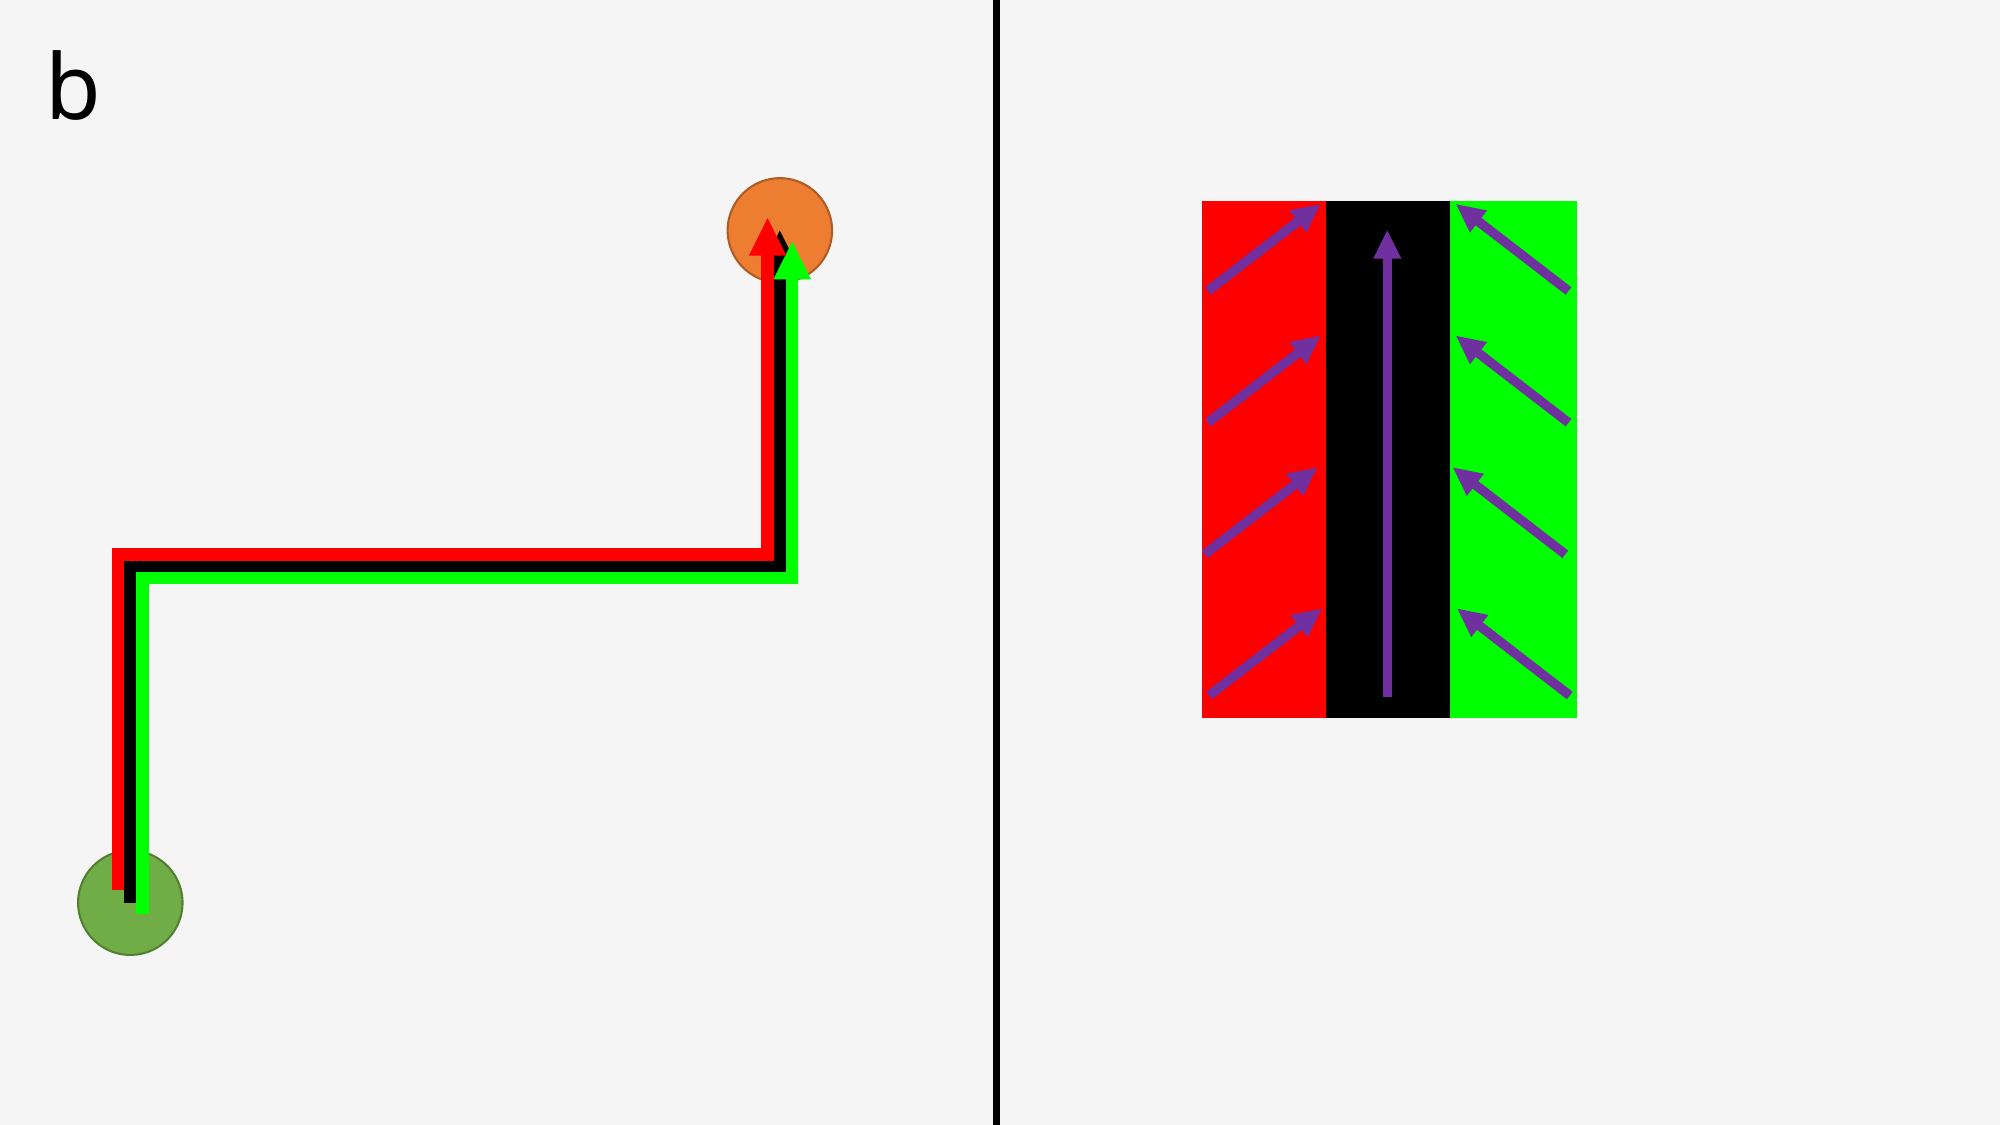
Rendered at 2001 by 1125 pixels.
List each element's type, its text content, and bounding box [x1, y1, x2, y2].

text_box [1326, 201, 1450, 718]
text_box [106, 229, 779, 880]
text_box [1456, 335, 1569, 423]
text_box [1204, 467, 1317, 555]
text_box [726, 177, 834, 275]
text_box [1456, 204, 1569, 291]
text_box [131, 253, 804, 903]
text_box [779, 241, 792, 253]
text_box [1202, 201, 1326, 718]
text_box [1207, 204, 1321, 291]
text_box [1207, 335, 1321, 423]
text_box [1453, 467, 1566, 555]
text_box [77, 855, 184, 956]
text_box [1209, 608, 1322, 696]
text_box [118, 880, 131, 892]
text_box [1450, 201, 1577, 718]
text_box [1457, 608, 1570, 696]
text_box b [29, 33, 469, 147]
